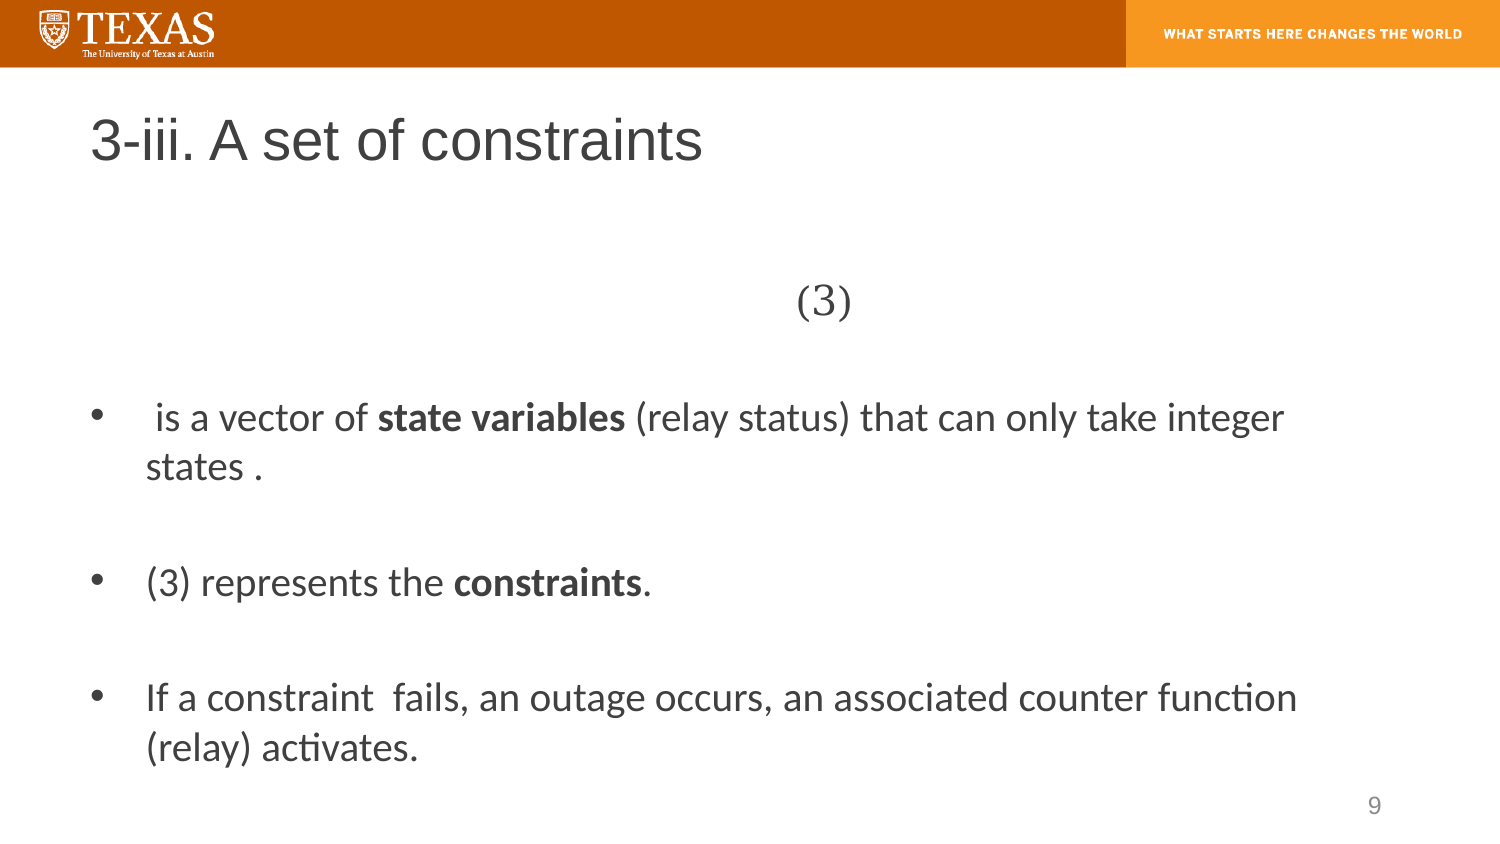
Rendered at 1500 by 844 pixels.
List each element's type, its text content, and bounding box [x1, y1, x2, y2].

picture [0, 0, 1500, 844]
title 3-iii. A set of constraints [75, 90, 1425, 185]
slide_number 9 [1059, 782, 1397, 828]
